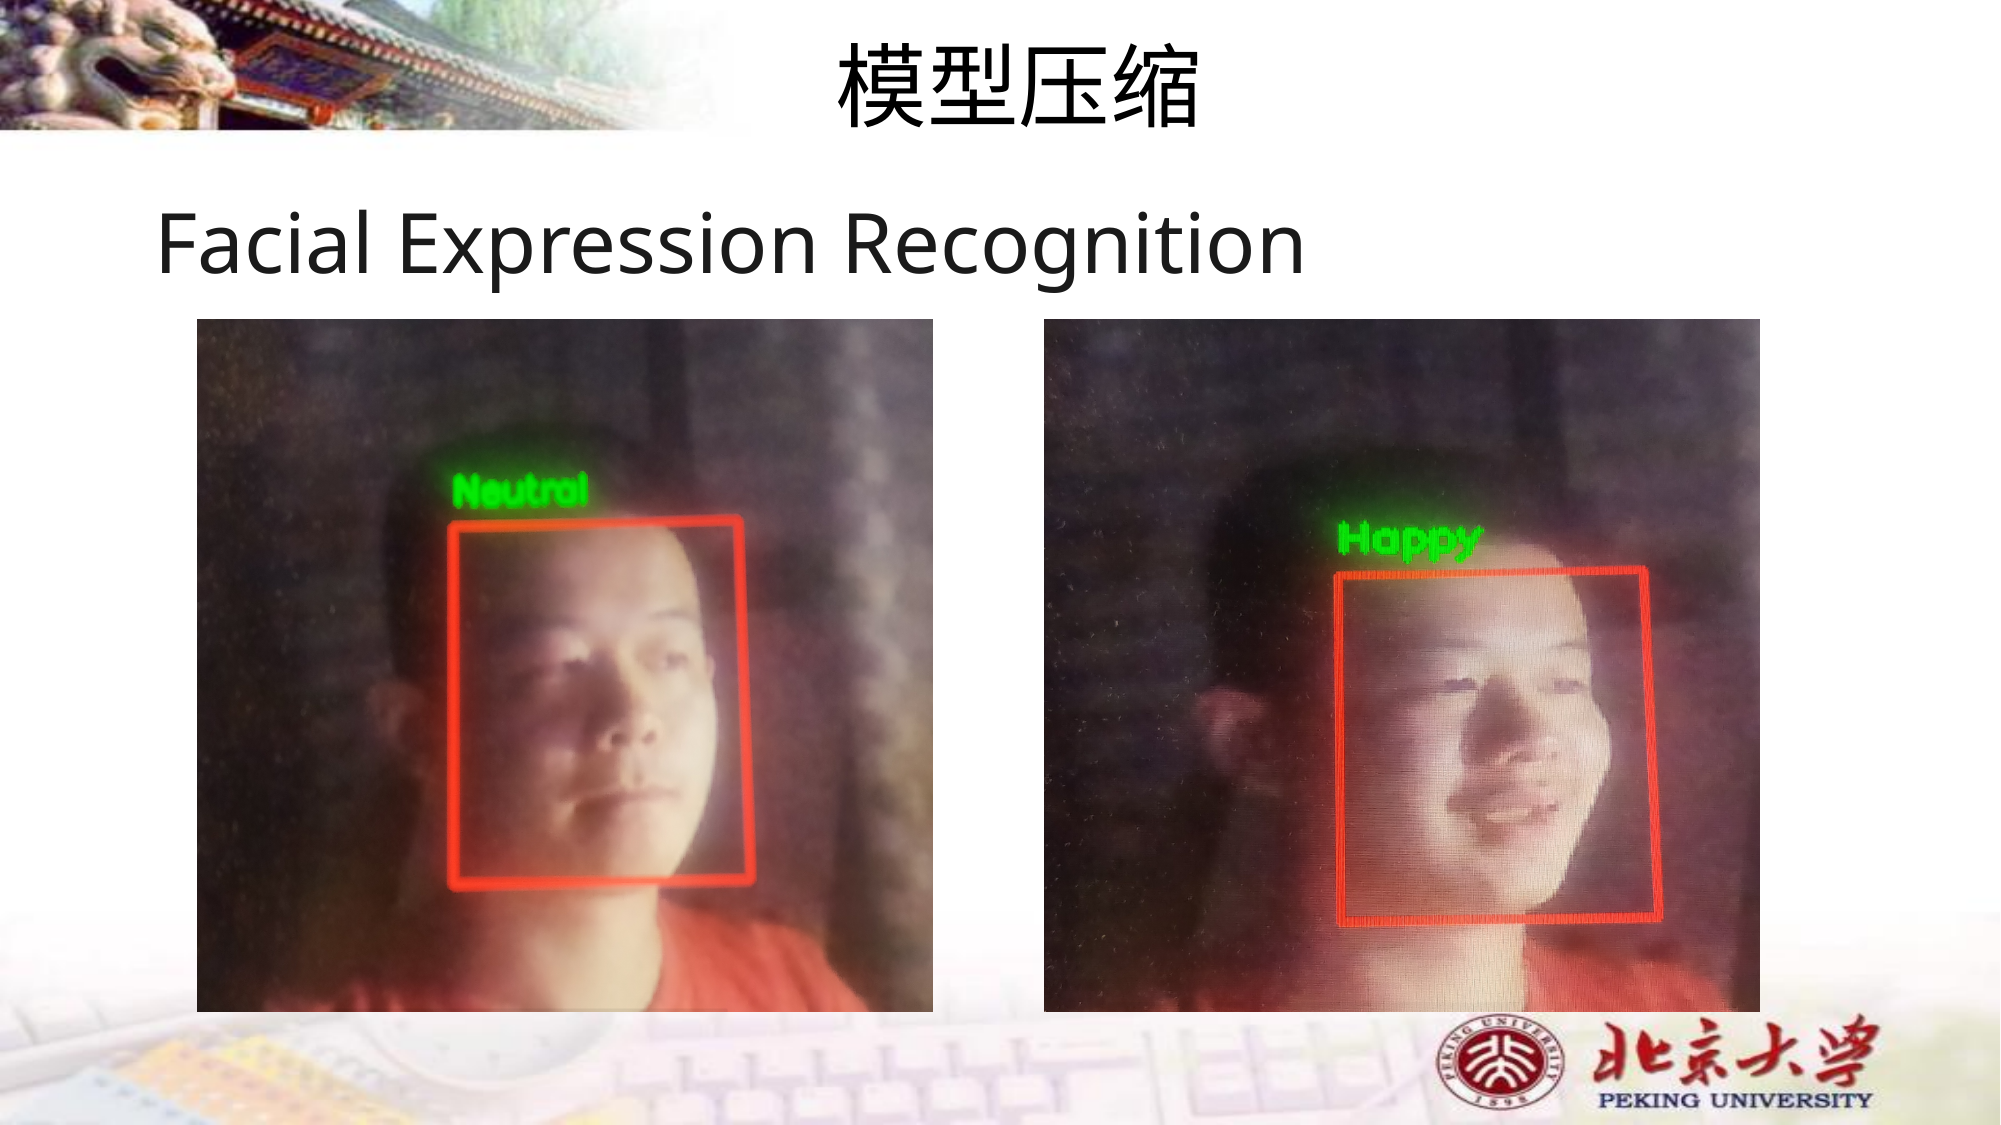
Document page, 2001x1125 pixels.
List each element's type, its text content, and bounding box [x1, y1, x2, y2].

text_box Facial Expression Recognition [139, 183, 1324, 298]
picture [0, 0, 2001, 1125]
text_box 模型压缩 [537, 20, 1500, 146]
